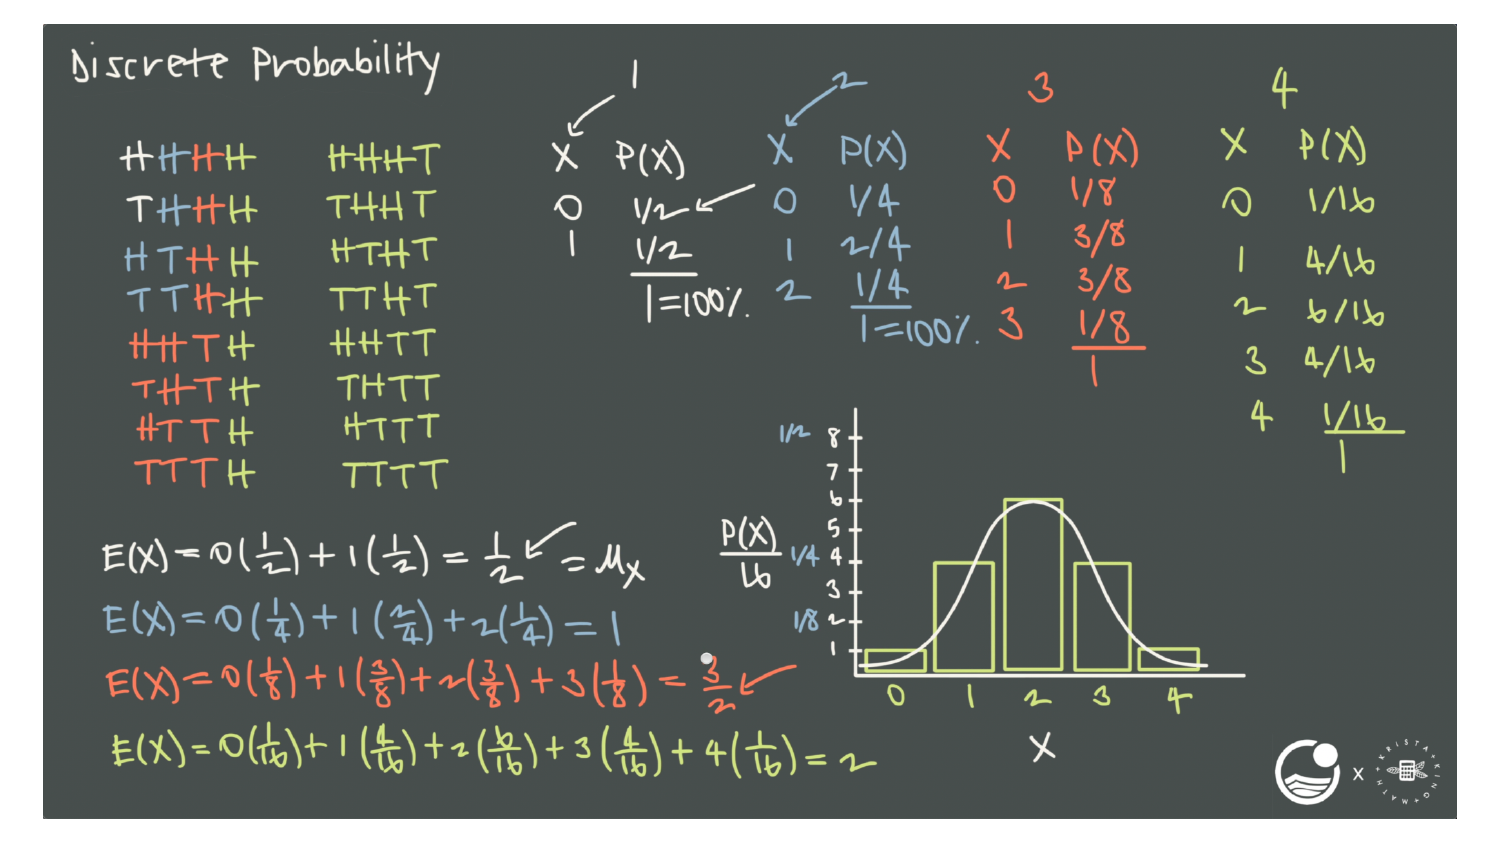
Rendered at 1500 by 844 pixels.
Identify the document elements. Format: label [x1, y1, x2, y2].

picture [43, 24, 1457, 819]
